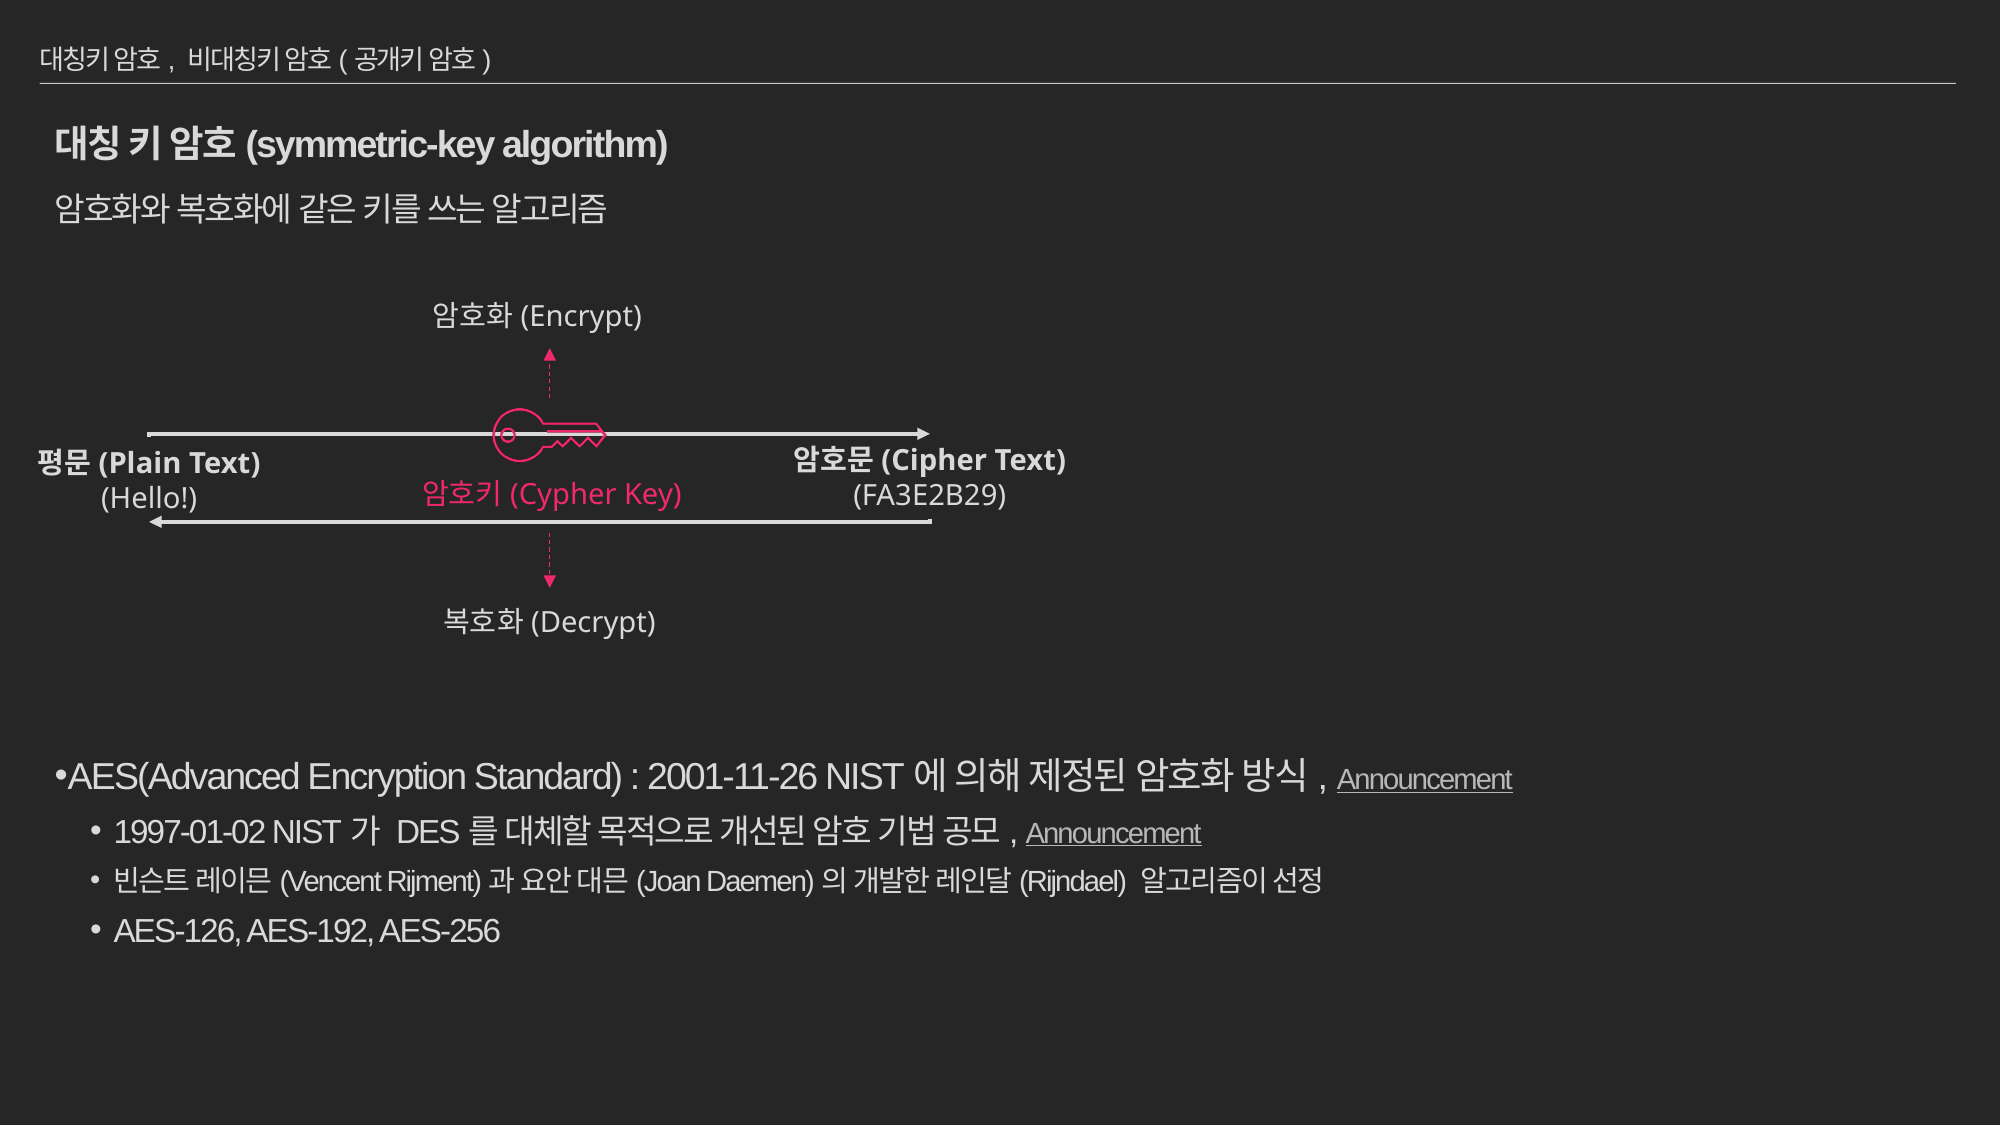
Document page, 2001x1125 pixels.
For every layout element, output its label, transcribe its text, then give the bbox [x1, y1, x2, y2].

title 대칭키 암호, 비대칭키 암호(공개키 암호) [39, 31, 1961, 84]
list 대칭 키 암호(symmetric-key algorithm) 암호화와 복호화에 같은 키를 쓰는 알고리즘 AES(Advanced Encryption Standard) : 2001-11-26 NIST에 의해 제정된 암호화 방식, Announcement 1997-01-02 NIST가 DES를 대체할 목적으로 개선된 암호 기법 공모, Announcement 빈슨트 레이믄(Vencent Rijment)과 요안 대믄(Joan Daemen)의 개발한 레인달(Rijndael) 알고리즘이 선정 AES-126, AES-192, AES-256 [39, 110, 1957, 1100]
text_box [25, 290, 1084, 647]
